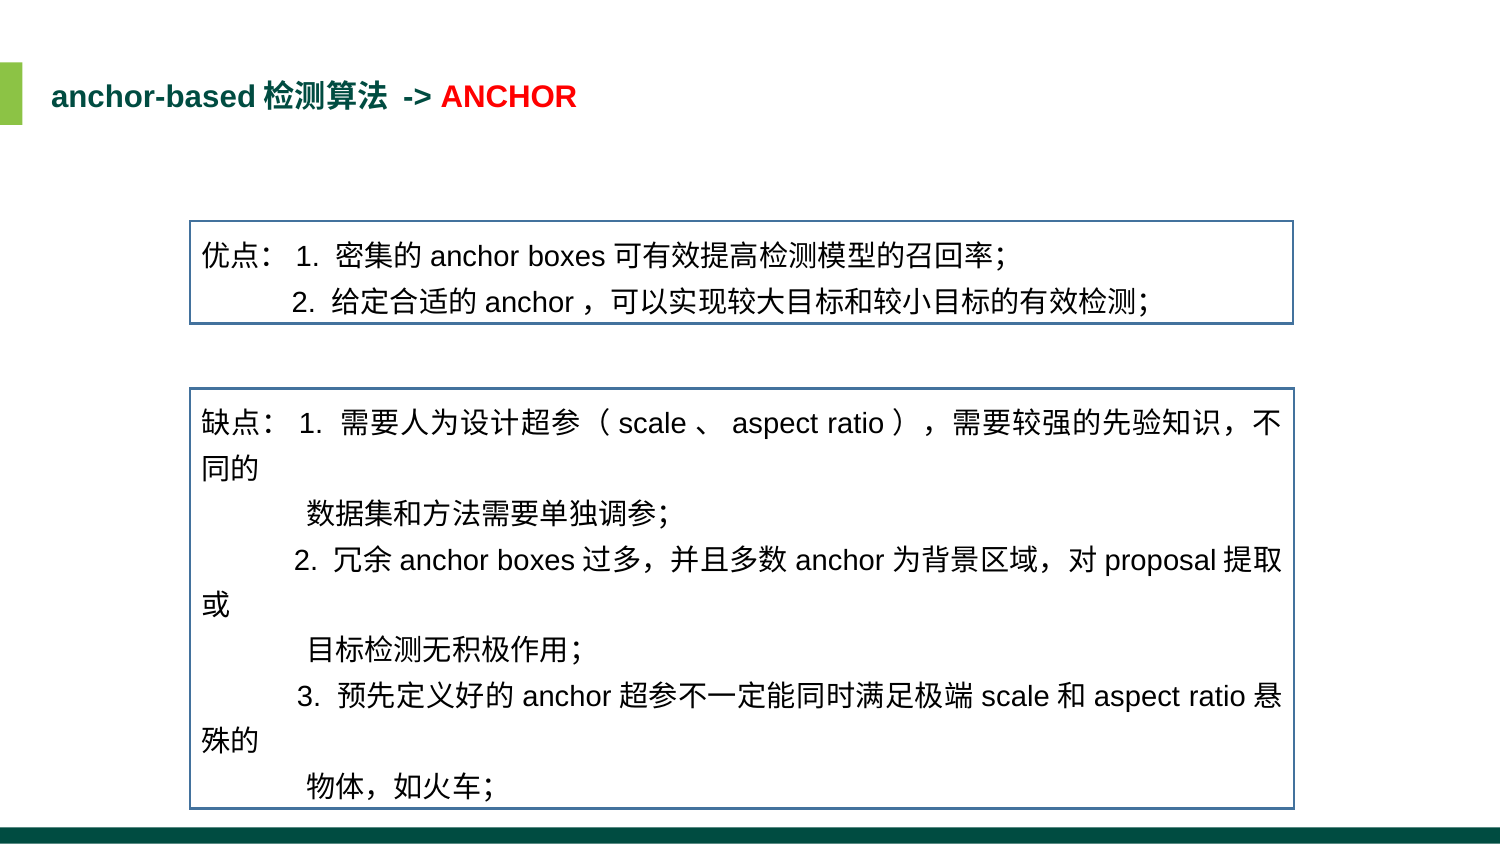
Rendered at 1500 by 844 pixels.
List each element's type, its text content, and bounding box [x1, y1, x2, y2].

text_box [0, 61, 23, 126]
text_box [0, 826, 1500, 844]
text_box 缺点：1. 需要人为设计超参（scale、aspect ratio），需要较强的先验知识，不同的 数据集和方法需要单独调参； 2. 冗余anchor boxes过多，并且多数anchor为背景区域，对proposal提取或 目标检测无积极作用； 3. 预先定义好的anchor超参不一定能同时满足极端scale和aspect ratio悬殊的 物体，如火车； [190, 388, 1294, 809]
text_box 优点：1. 密集的anchor boxes可有效提高检测模型的召回率； 2. 给定合适的anchor，可以实现较大目标和较小目标的有效检测； [189, 221, 1294, 324]
text_box anchor-based检测算法 -> ANCHOR [36, 69, 650, 122]
